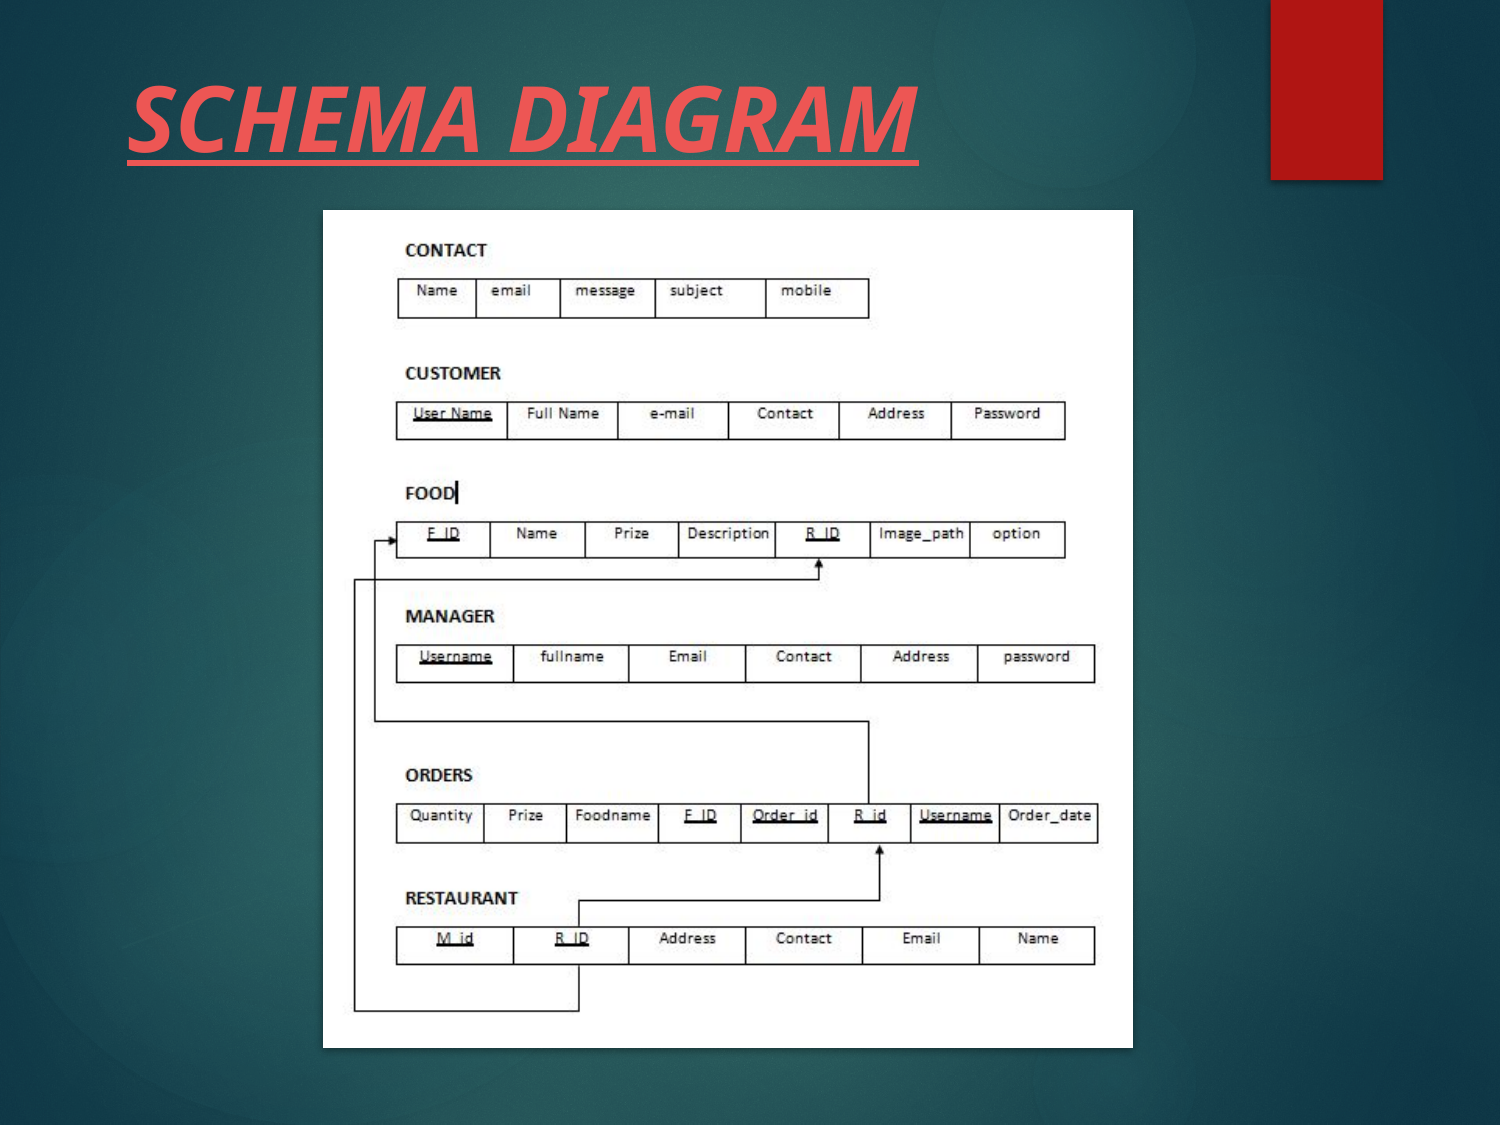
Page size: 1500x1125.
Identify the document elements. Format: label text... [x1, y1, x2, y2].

text_box SCHEMA DIAGRAM [112, 53, 1025, 179]
picture [337, 224, 1119, 1034]
